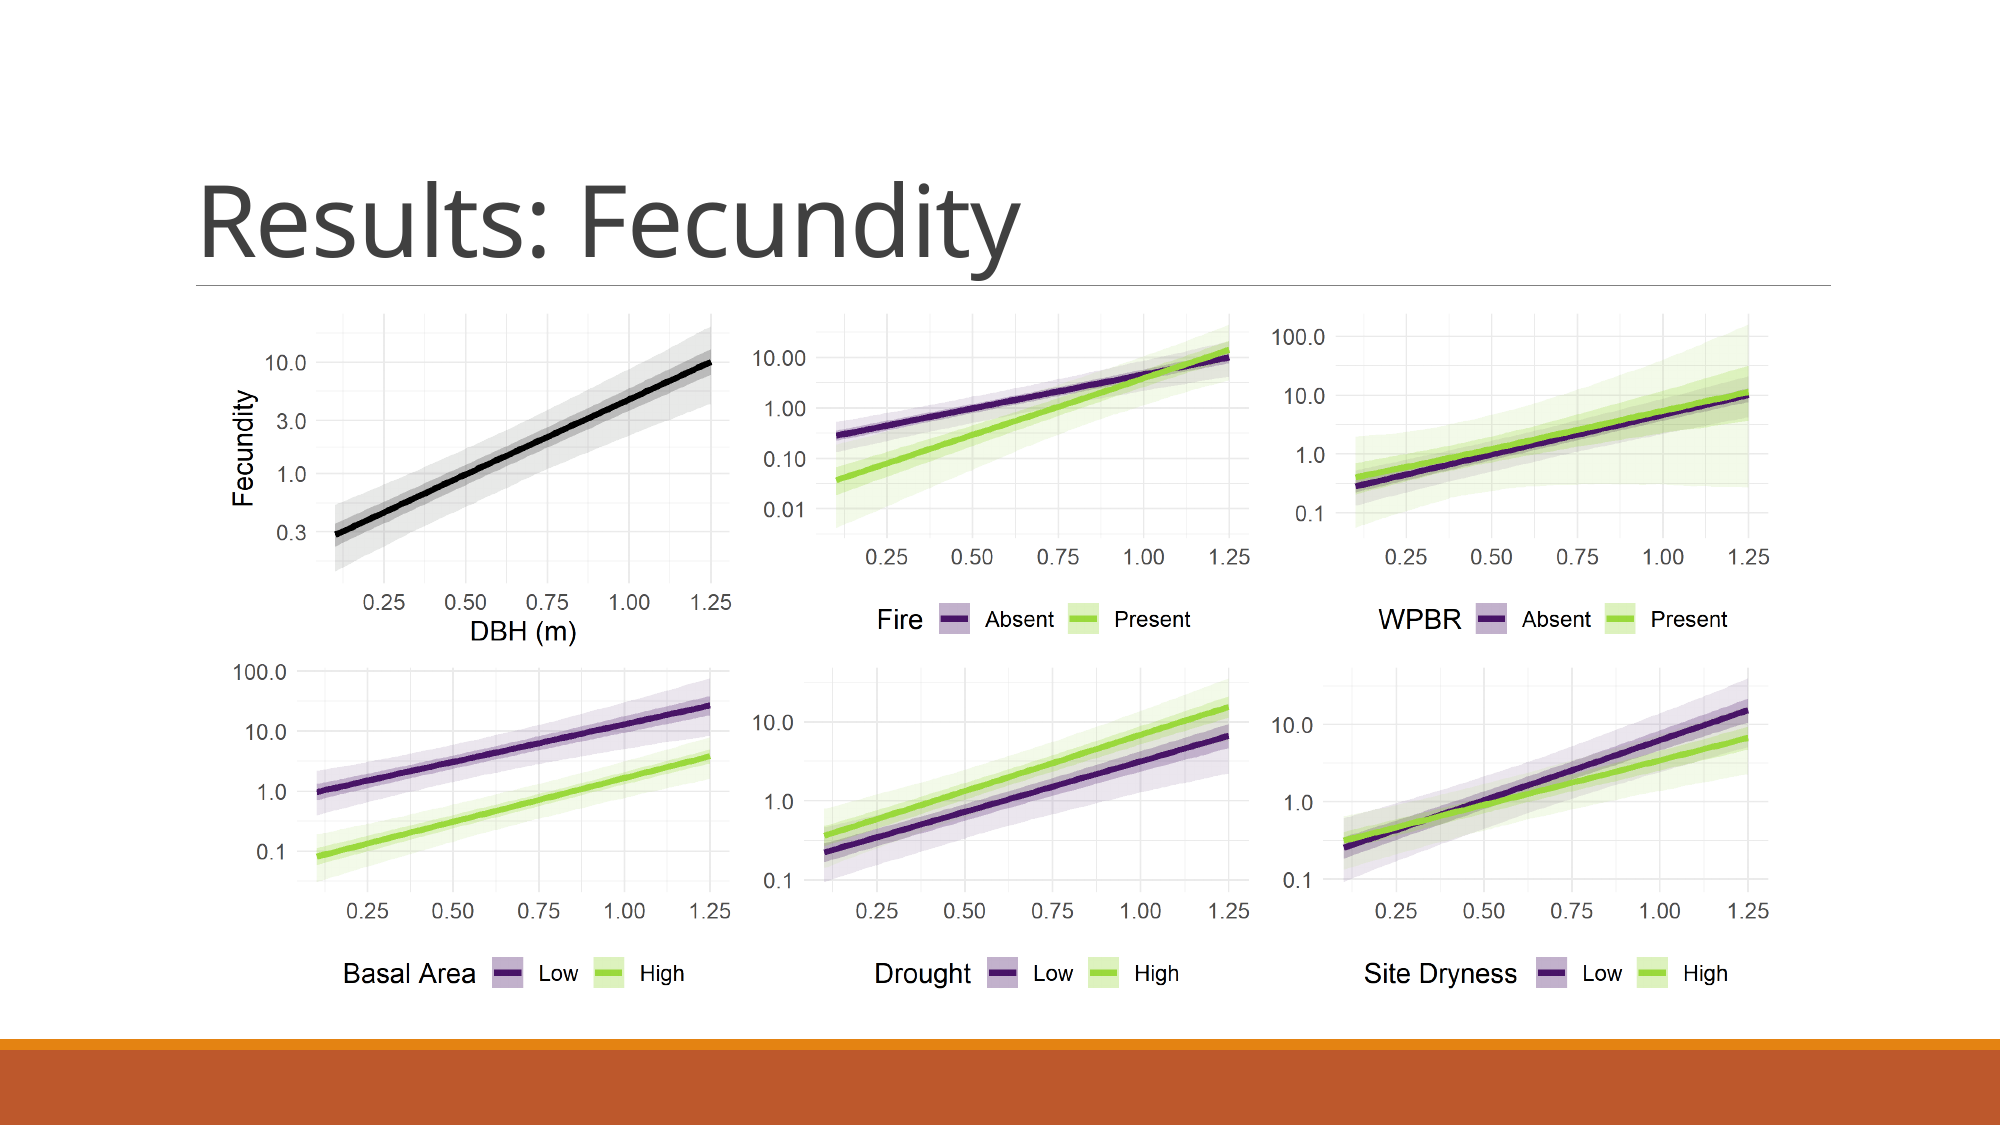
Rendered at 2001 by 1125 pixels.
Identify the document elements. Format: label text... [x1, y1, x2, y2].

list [221, 302, 1779, 1012]
title Results: Fecundity [180, 47, 1830, 285]
